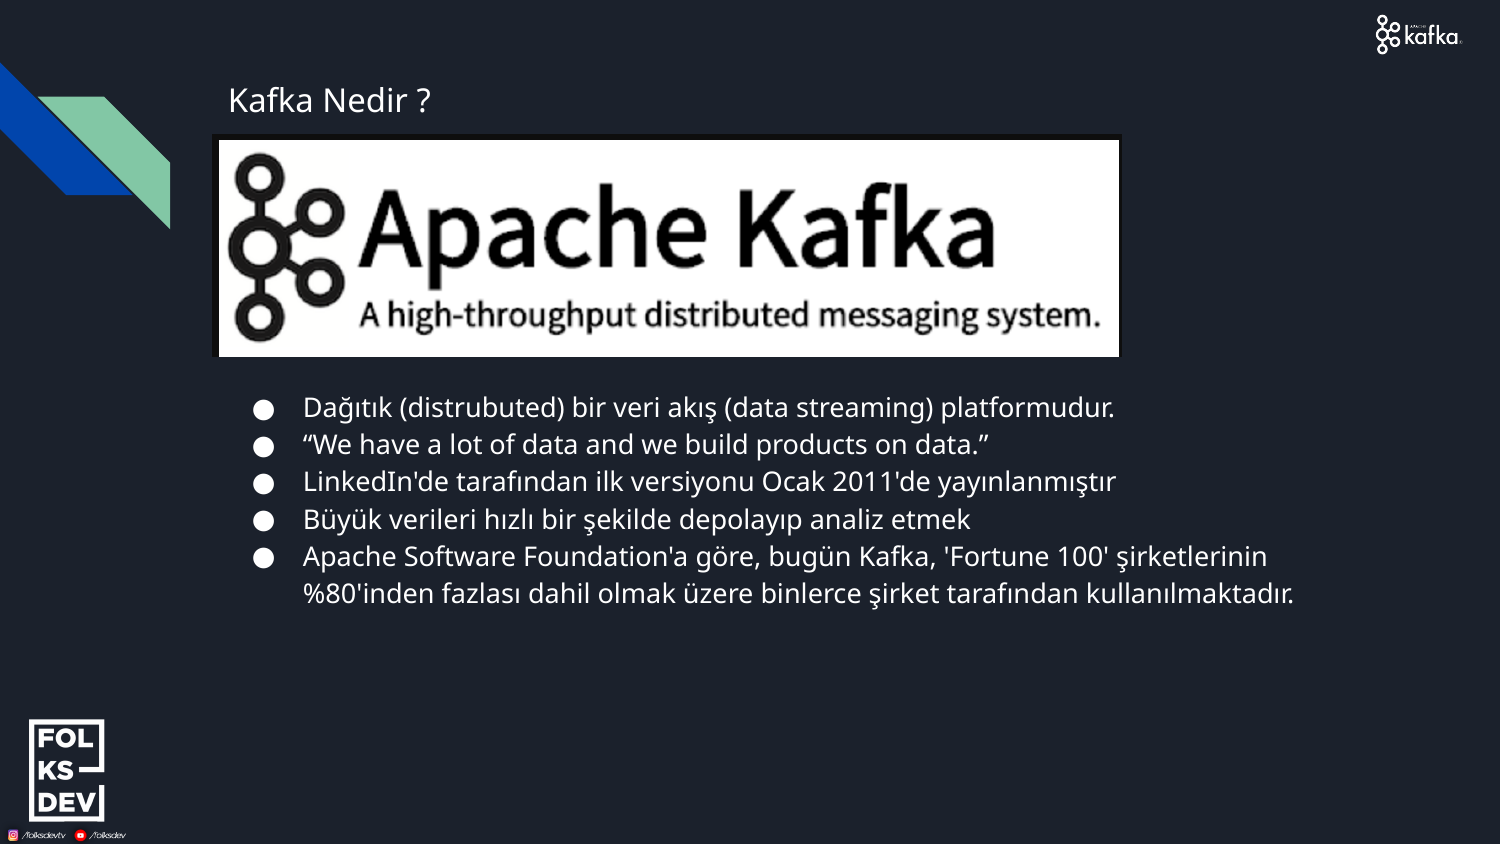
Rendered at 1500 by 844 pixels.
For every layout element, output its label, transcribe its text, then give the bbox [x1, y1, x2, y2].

title Kafka Nedir ? [212, 64, 1122, 134]
list Dağıtık (distrubuted) bir veri akış (data streaming) platformudur. “We have a lot of data and we build products on data.” LinkedIn'de tarafından ilk versiyonu Ocak 2011'de yayınlanmıştır Büyük verileri hızlı bir şekilde depolayıp analiz etmek Apache Software Foundation'a göre, bugün Kafka, 'Fortune 100' şirketlerinin %80'inden fazlası dahil olmak üzere binlerce şirket tarafından kullanılmaktadır. [212, 370, 1368, 735]
picture [212, 134, 1122, 358]
picture [0, 713, 135, 844]
picture [1356, 0, 1500, 81]
